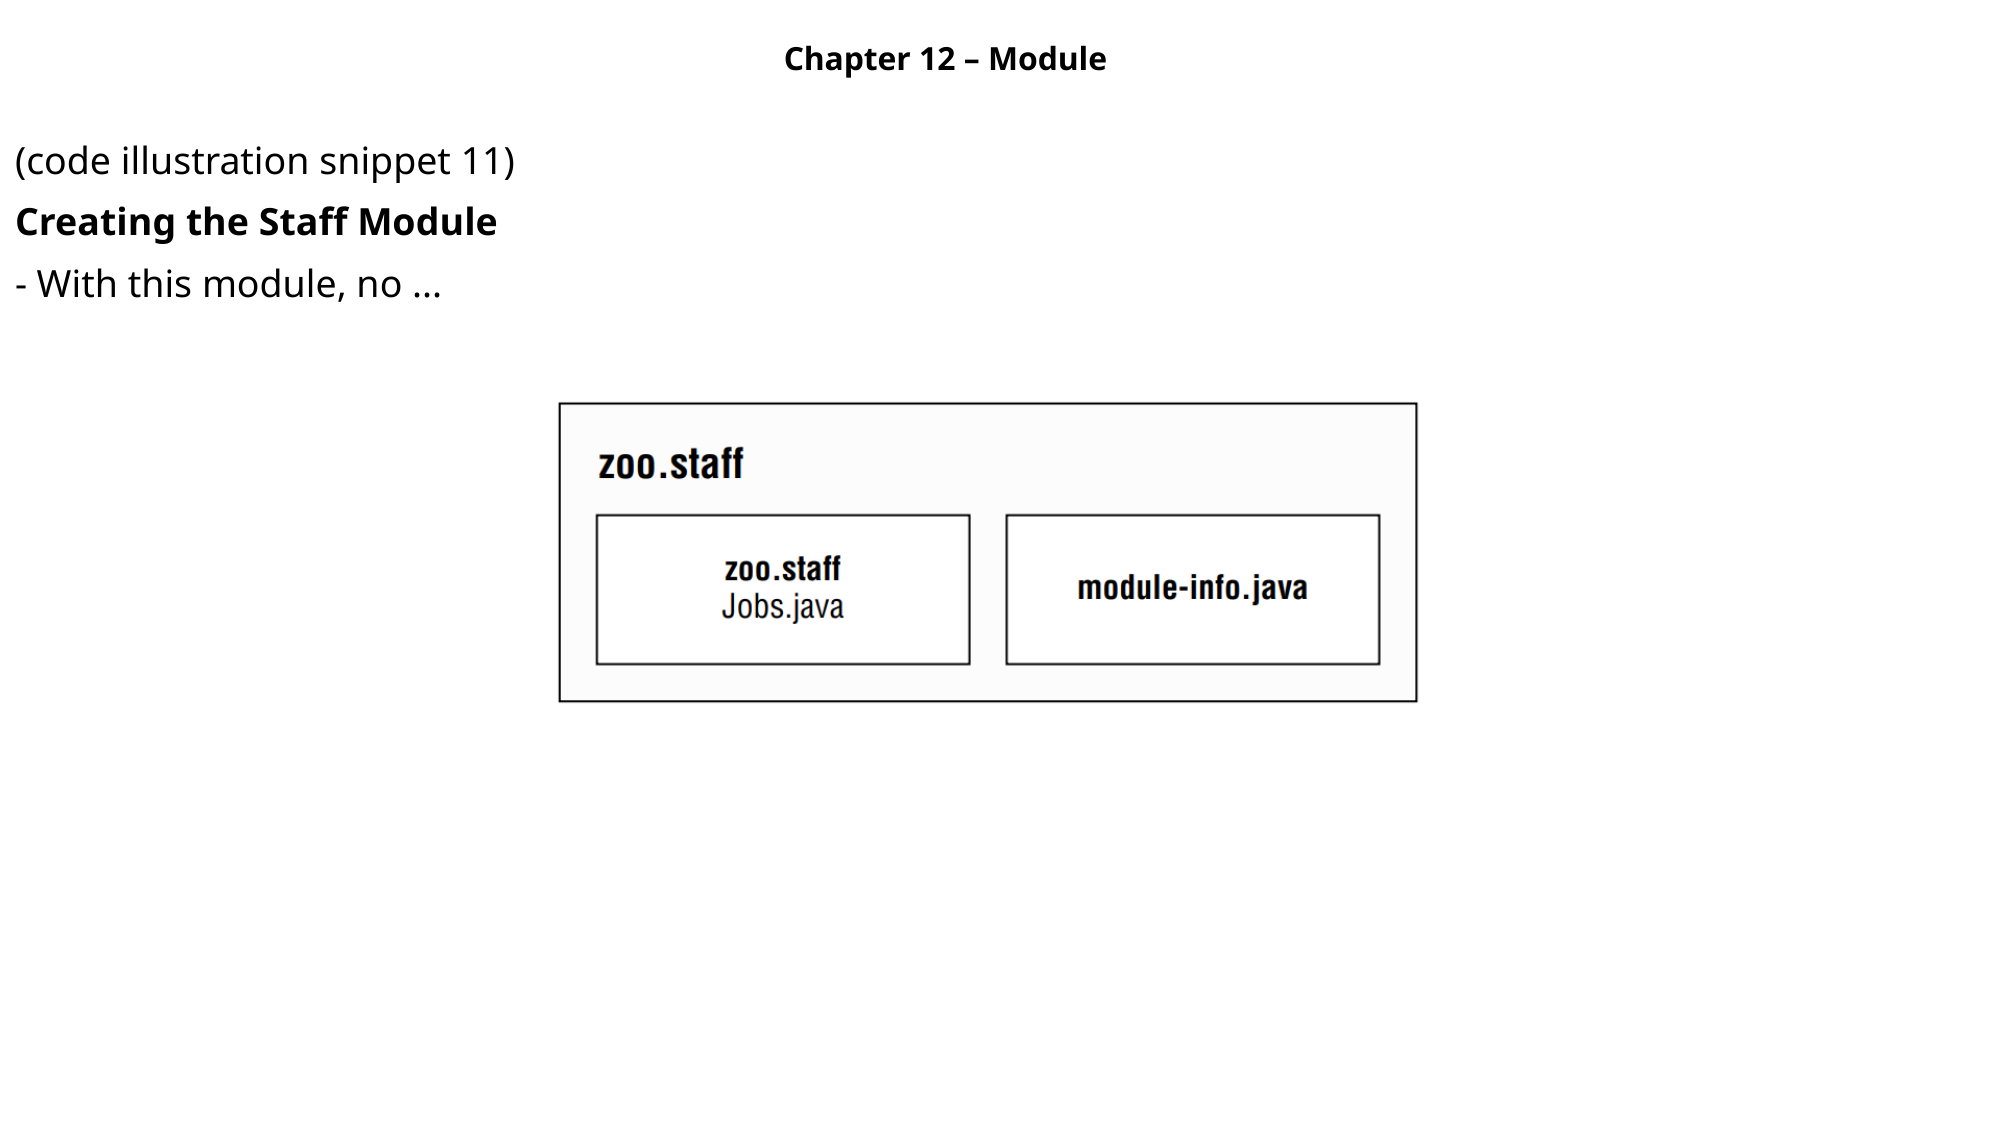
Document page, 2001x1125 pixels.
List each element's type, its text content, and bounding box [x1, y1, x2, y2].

text_box (code illustration snippet 11) Creating the Staff Module - With this module, no ... [0, 134, 2000, 1125]
picture [541, 377, 1459, 748]
subtitle Chapter 12 – Module [24, 35, 1866, 86]
